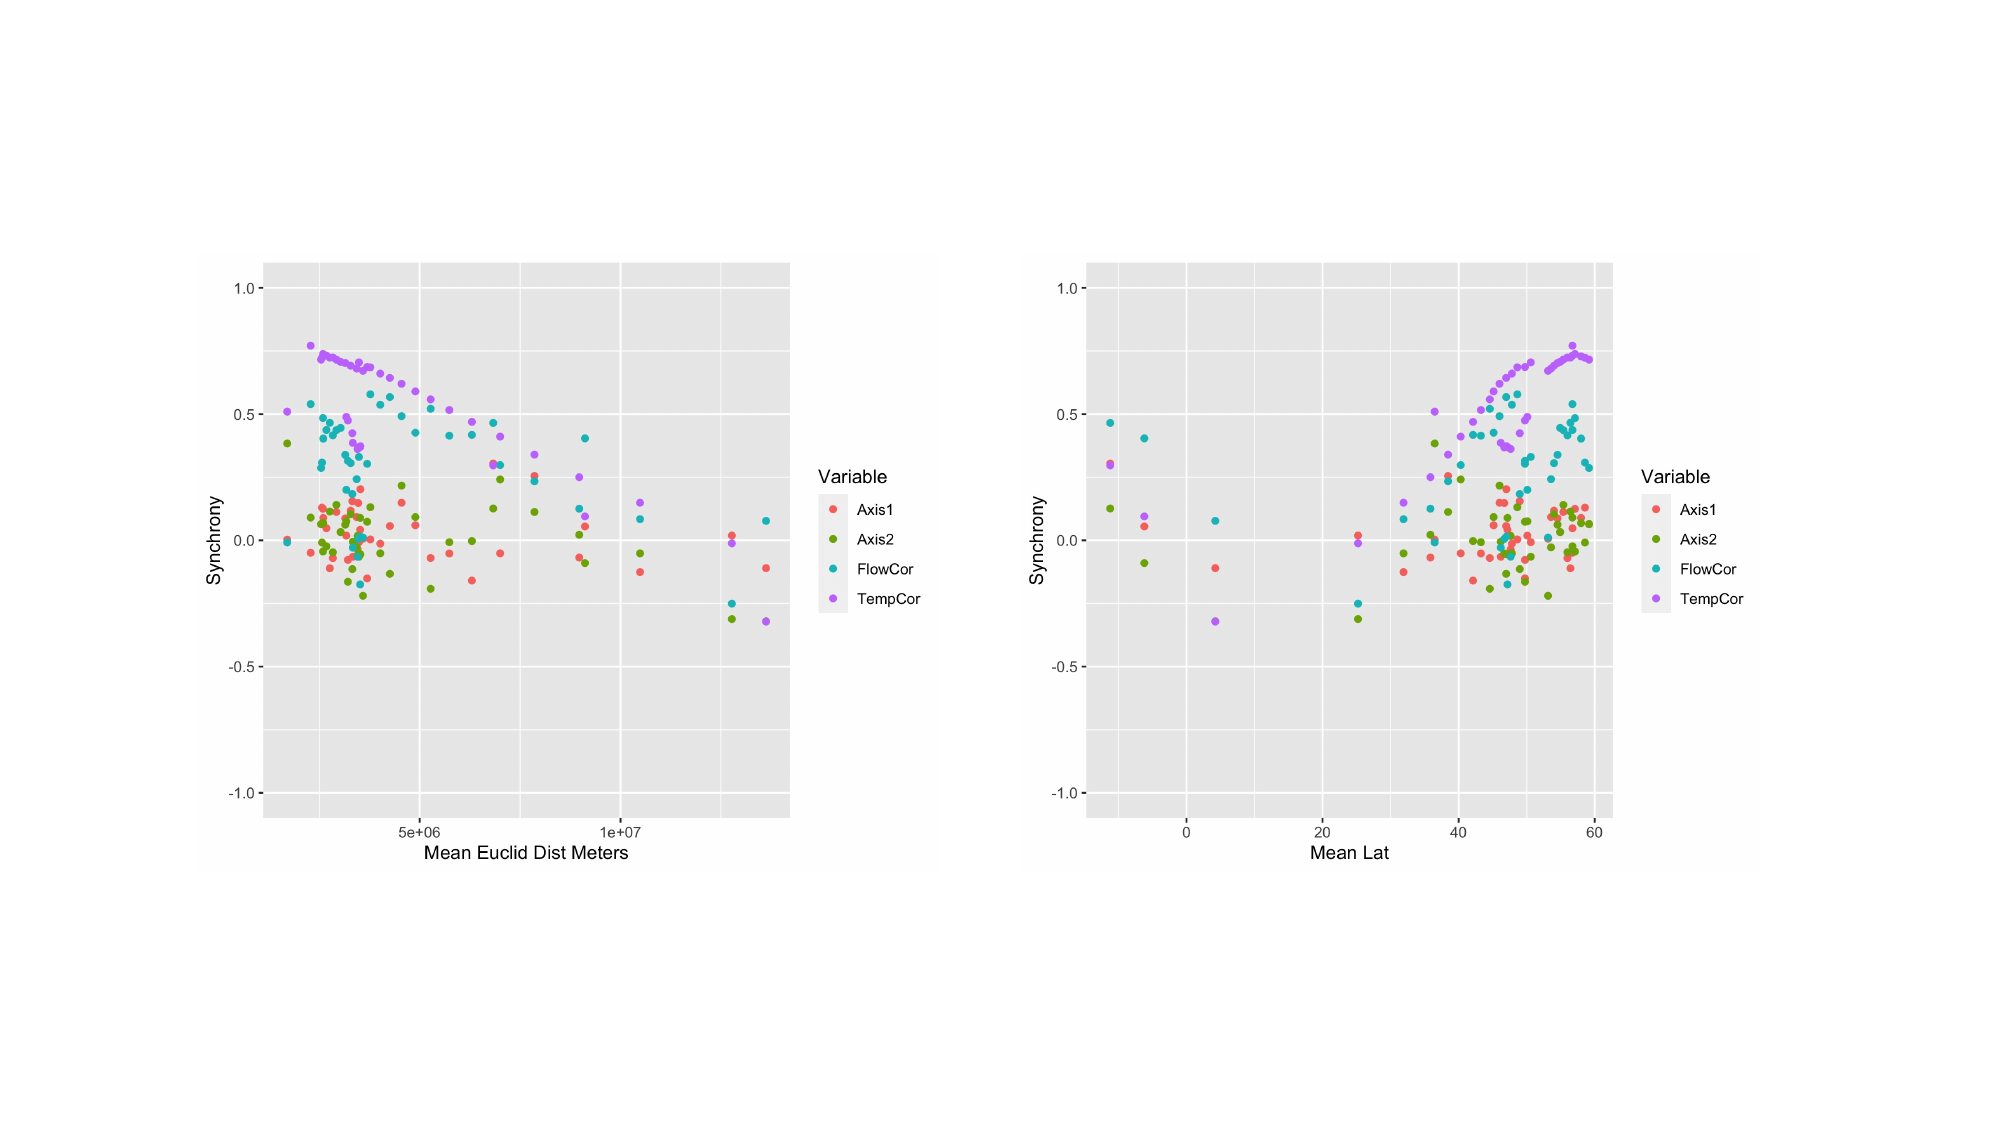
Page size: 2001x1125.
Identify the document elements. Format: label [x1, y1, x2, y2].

picture [197, 253, 939, 872]
picture [1020, 253, 1762, 872]
